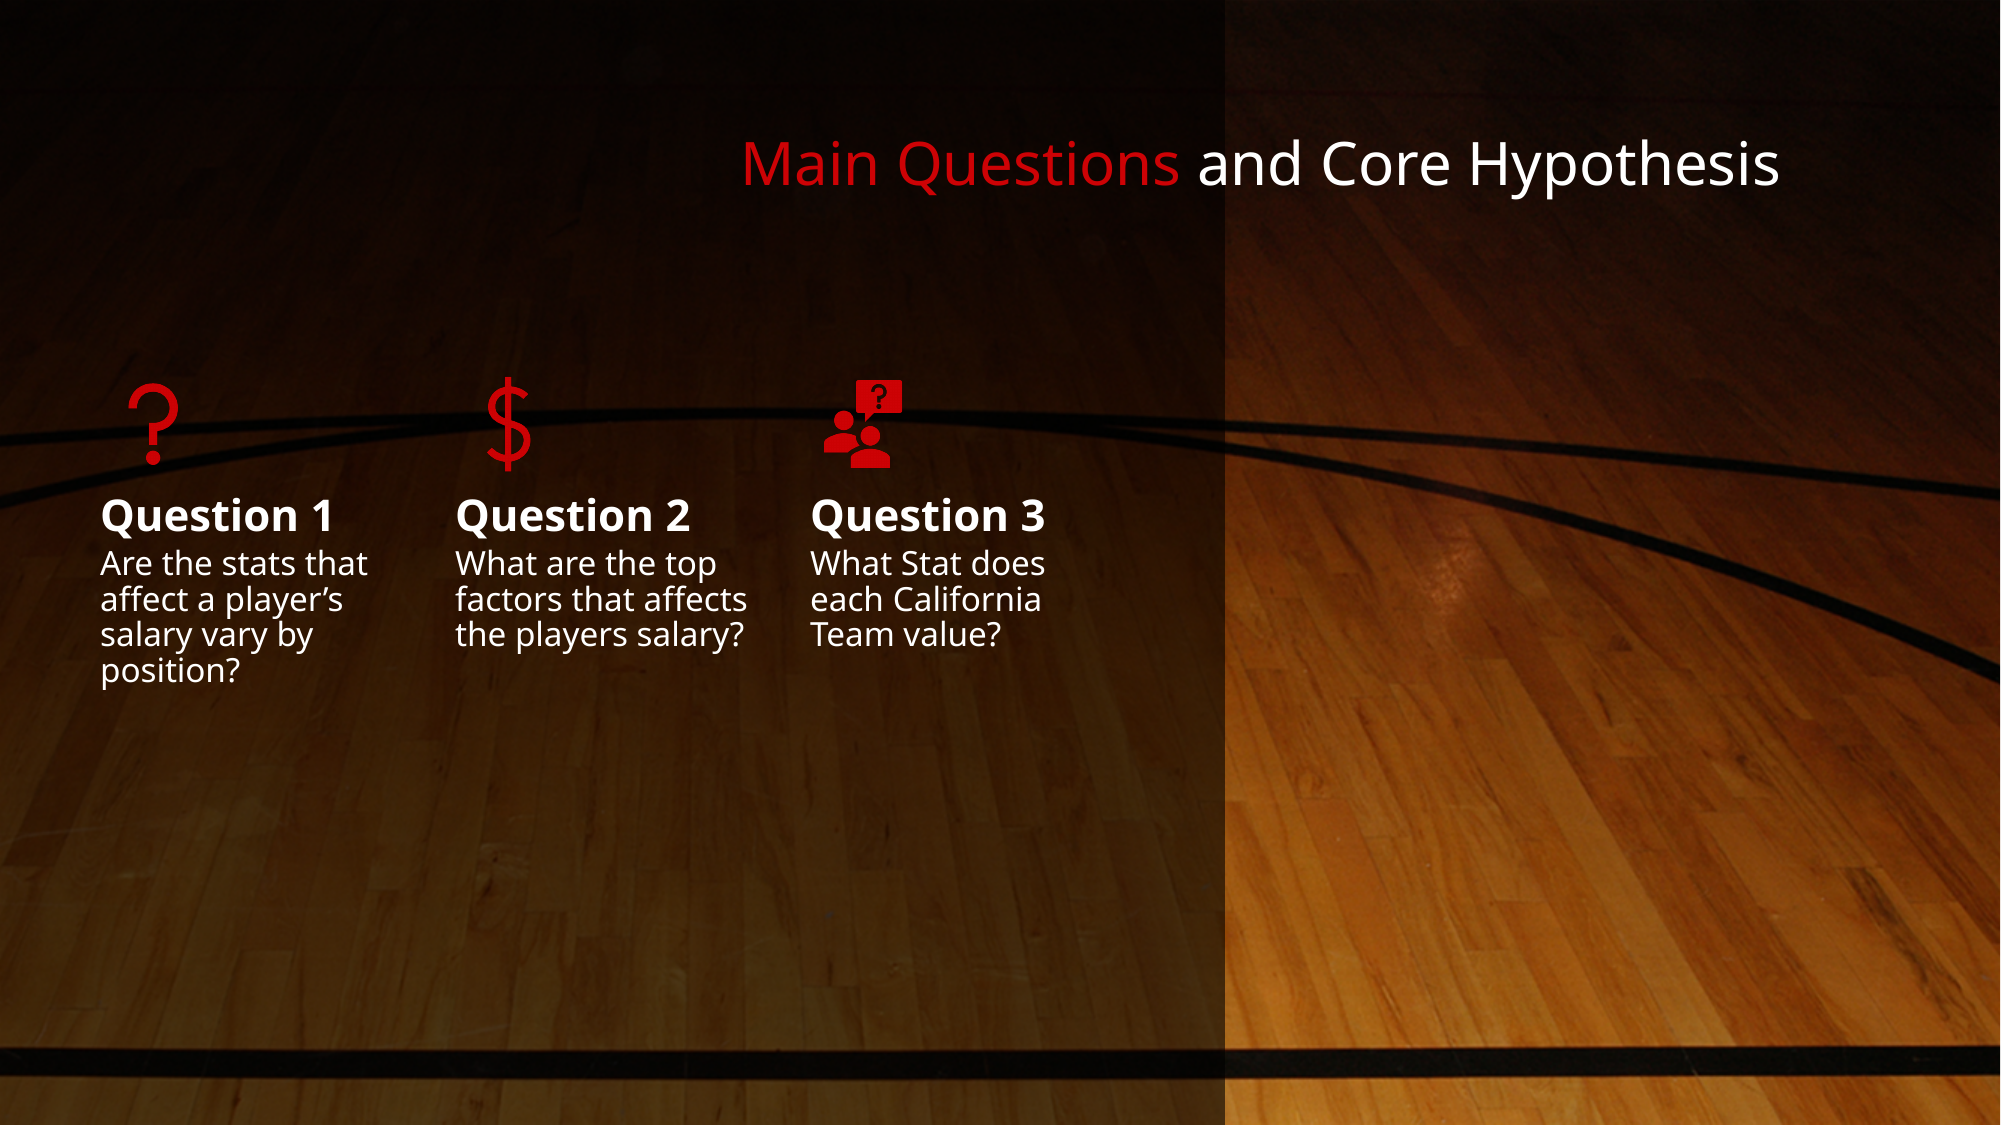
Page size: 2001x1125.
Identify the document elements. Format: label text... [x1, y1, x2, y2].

title Main Questions and Core Hypothesis [725, 68, 1875, 207]
picture [0, 0, 2001, 1125]
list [99, 137, 1113, 988]
